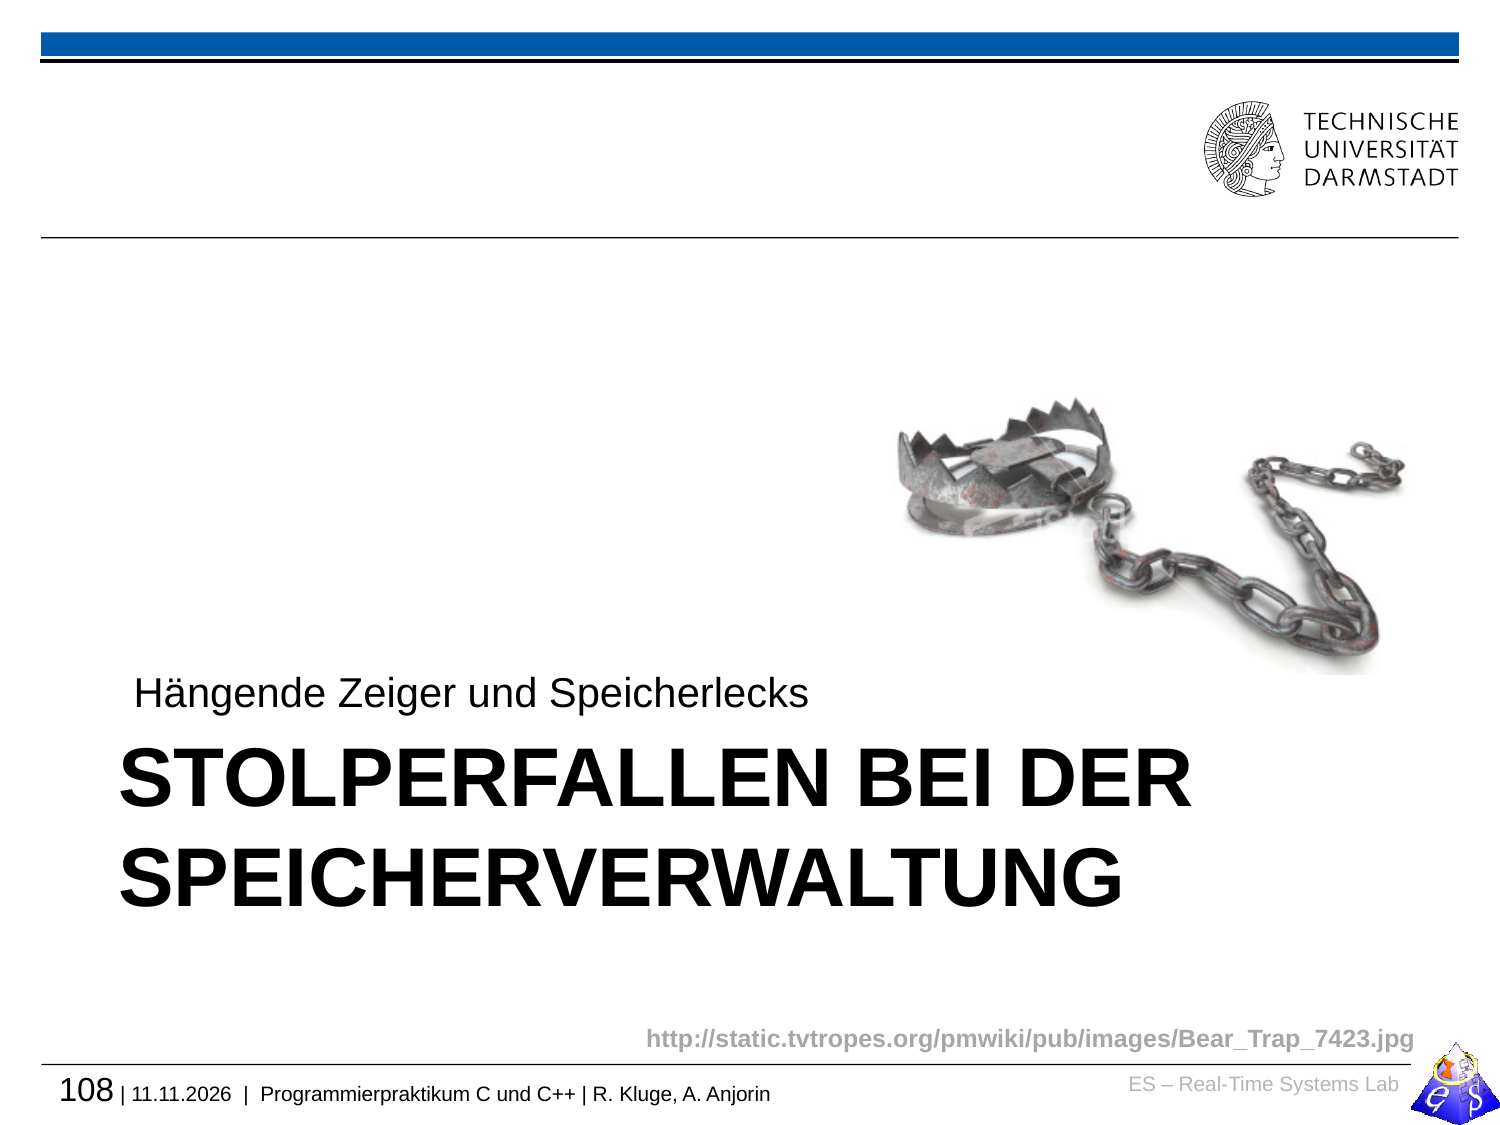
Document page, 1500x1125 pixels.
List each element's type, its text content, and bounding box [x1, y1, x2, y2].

title Stolperfallen bei der Speicherverwaltung [118, 723, 1394, 947]
picture [1175, 84, 1483, 214]
text_box http://static.tvtropes.org/pmwiki/pub/images/Bear_Trap_7423.jpg [620, 1017, 1443, 1061]
picture [829, 278, 1424, 675]
list Hängende Zeiger und Speicherlecks [118, 476, 1394, 723]
picture [1411, 1041, 1500, 1125]
